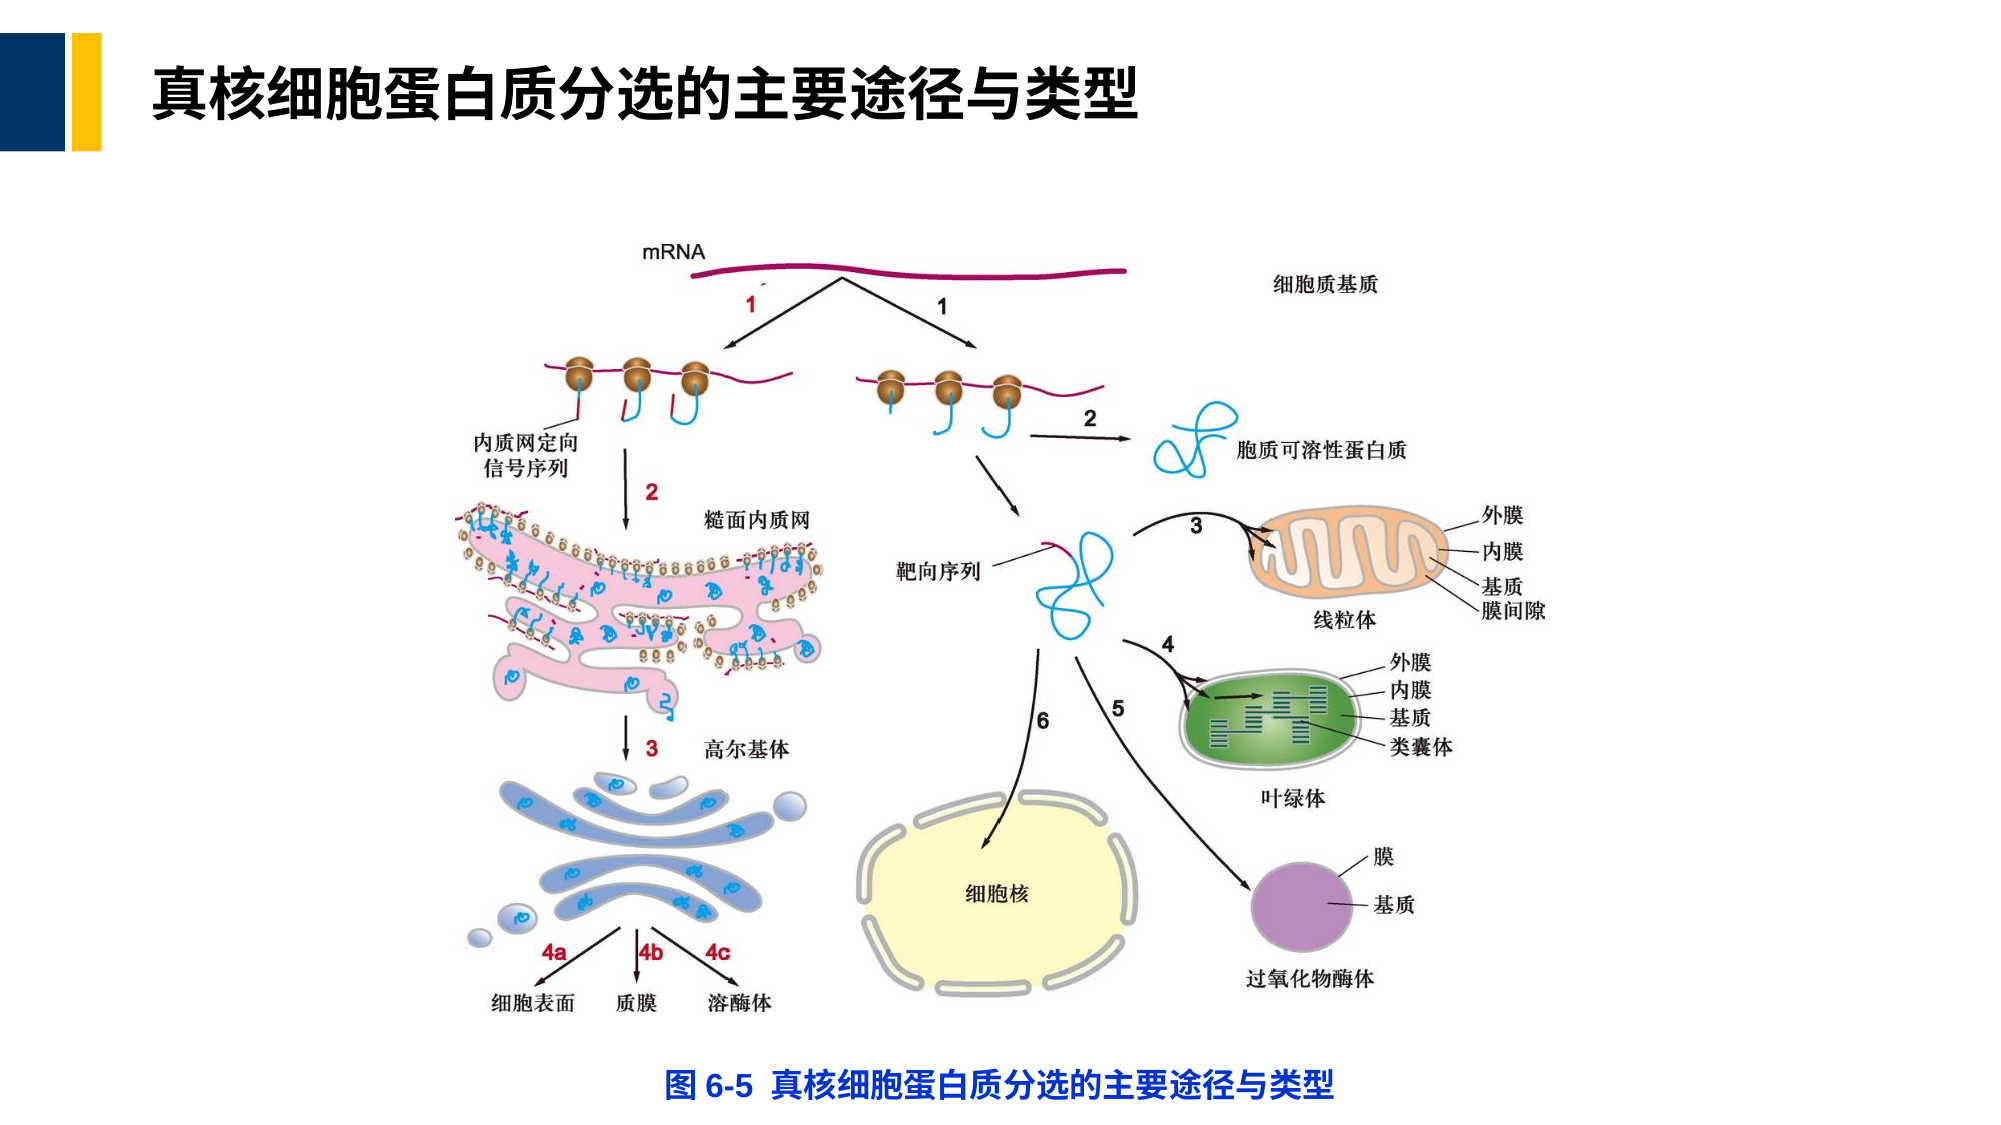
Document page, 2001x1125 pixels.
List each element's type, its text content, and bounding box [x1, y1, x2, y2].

picture [455, 243, 1545, 1012]
text_box 图6-5 真核细胞蛋白质分选的主要途径与类型 [307, 1047, 1693, 1112]
title 真核细胞蛋白质分选的主要途径与类型 [135, 33, 1950, 152]
